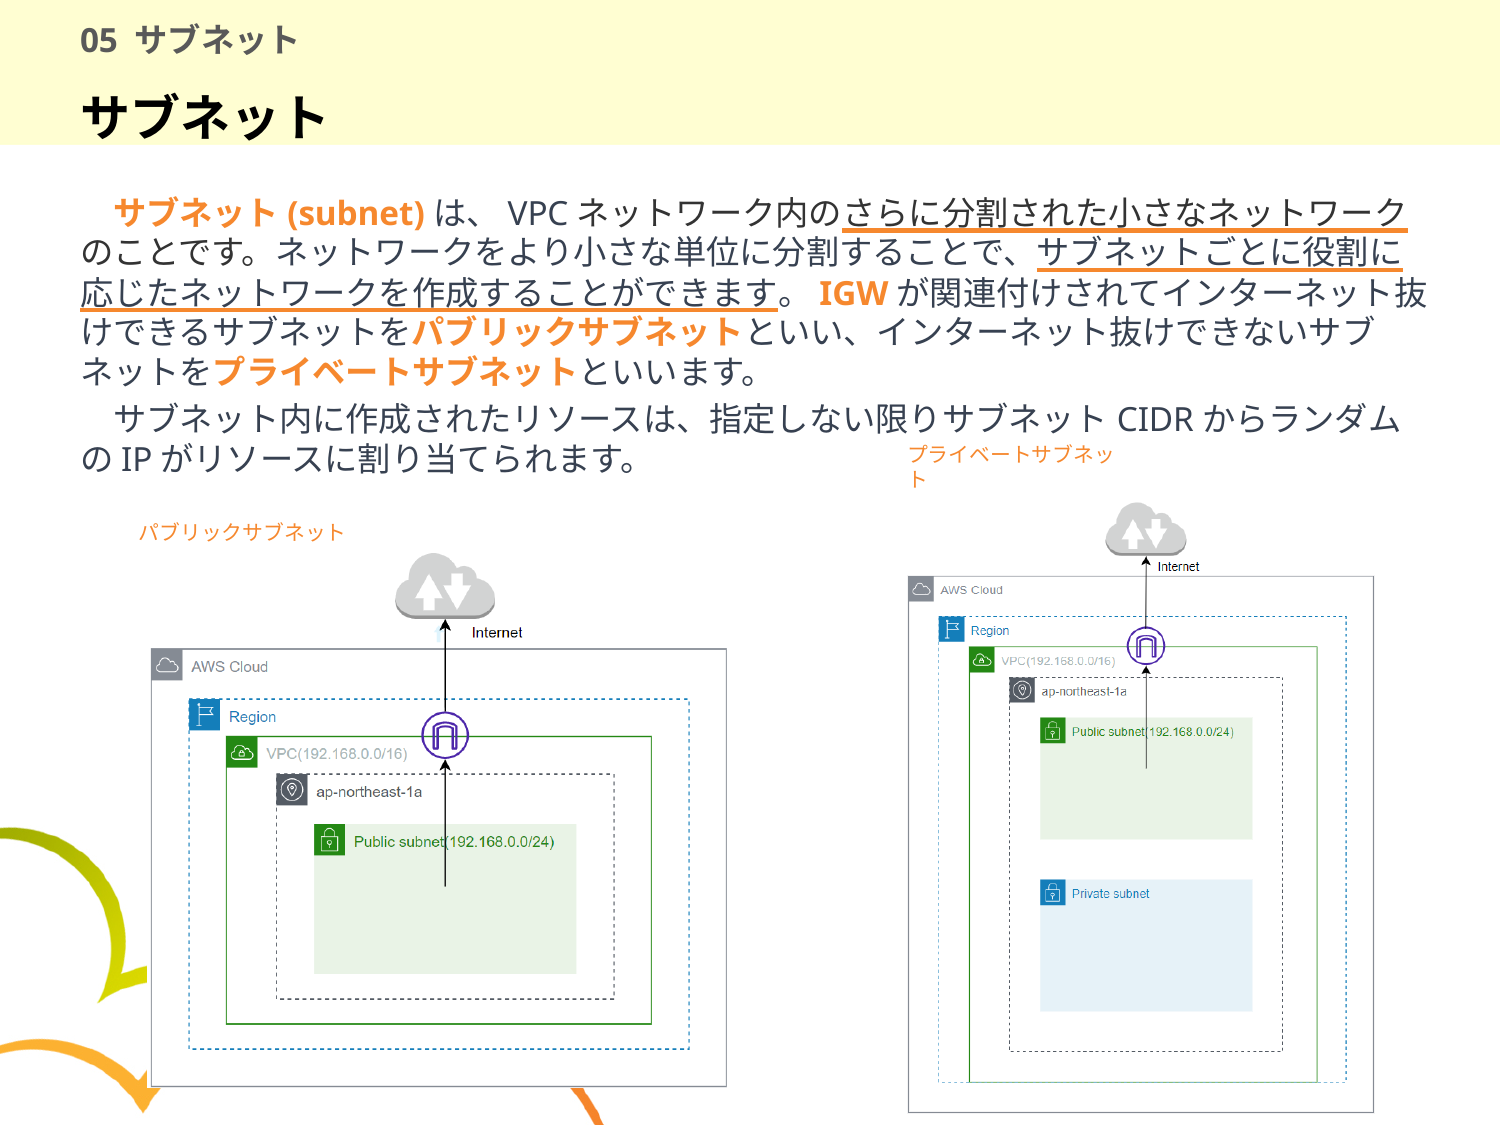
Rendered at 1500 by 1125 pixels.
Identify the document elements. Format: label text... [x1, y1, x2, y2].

title 05 サブネット [64, 0, 502, 68]
text_box サブネット [64, 68, 1322, 164]
picture [0, 0, 1500, 1125]
text_box プライベートサブネット [892, 433, 1138, 500]
text_box パブリックサブネット [123, 499, 369, 566]
list サブネット(subnet)は、VPCネットワーク内のさらに分割された小さなネットワークのことです。ネットワークをより小さな単位に分割することで、サブネットごとに役割に応じたネットワークを作成することができます。IGWが関連付けされてインターネット抜けできるサブネットをパブリックサブネットといい、インターネット抜けできないサブネットをプライベートサブネットといいます。 サブネット内に作成されたリソースは、指定しない限りサブネットCIDRからランダムのIPがリソースに割り当てられます。 [64, 184, 1444, 976]
